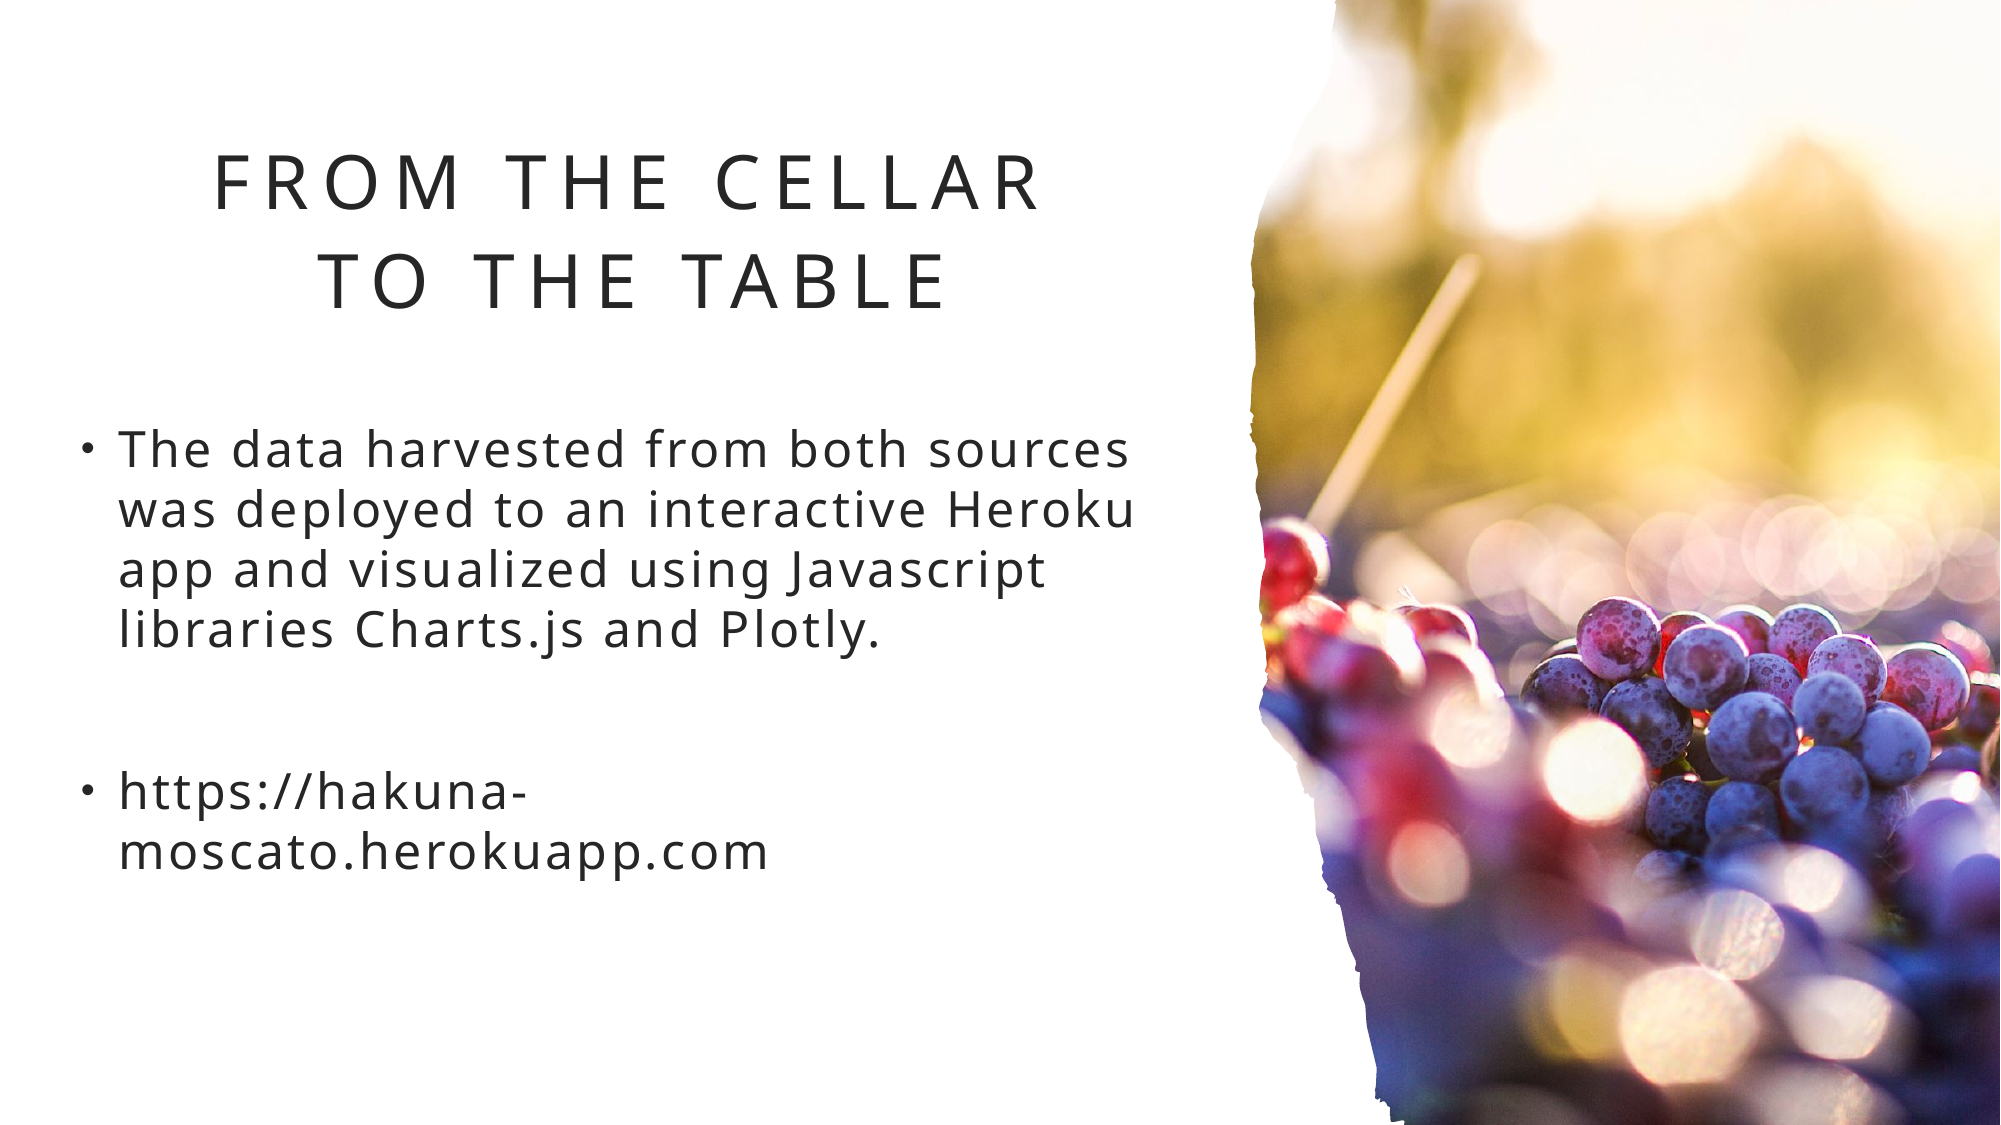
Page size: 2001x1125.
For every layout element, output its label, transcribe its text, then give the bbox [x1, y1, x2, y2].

picture [1249, 0, 2000, 1125]
title From the cellar to the table [195, 102, 1069, 331]
list The data harvested from both sources was deployed to an interactive Heroku app and visualized using Javascript libraries Charts.js and Plotly. https://hakuna-moscato.herokuapp.com [65, 410, 1198, 715]
